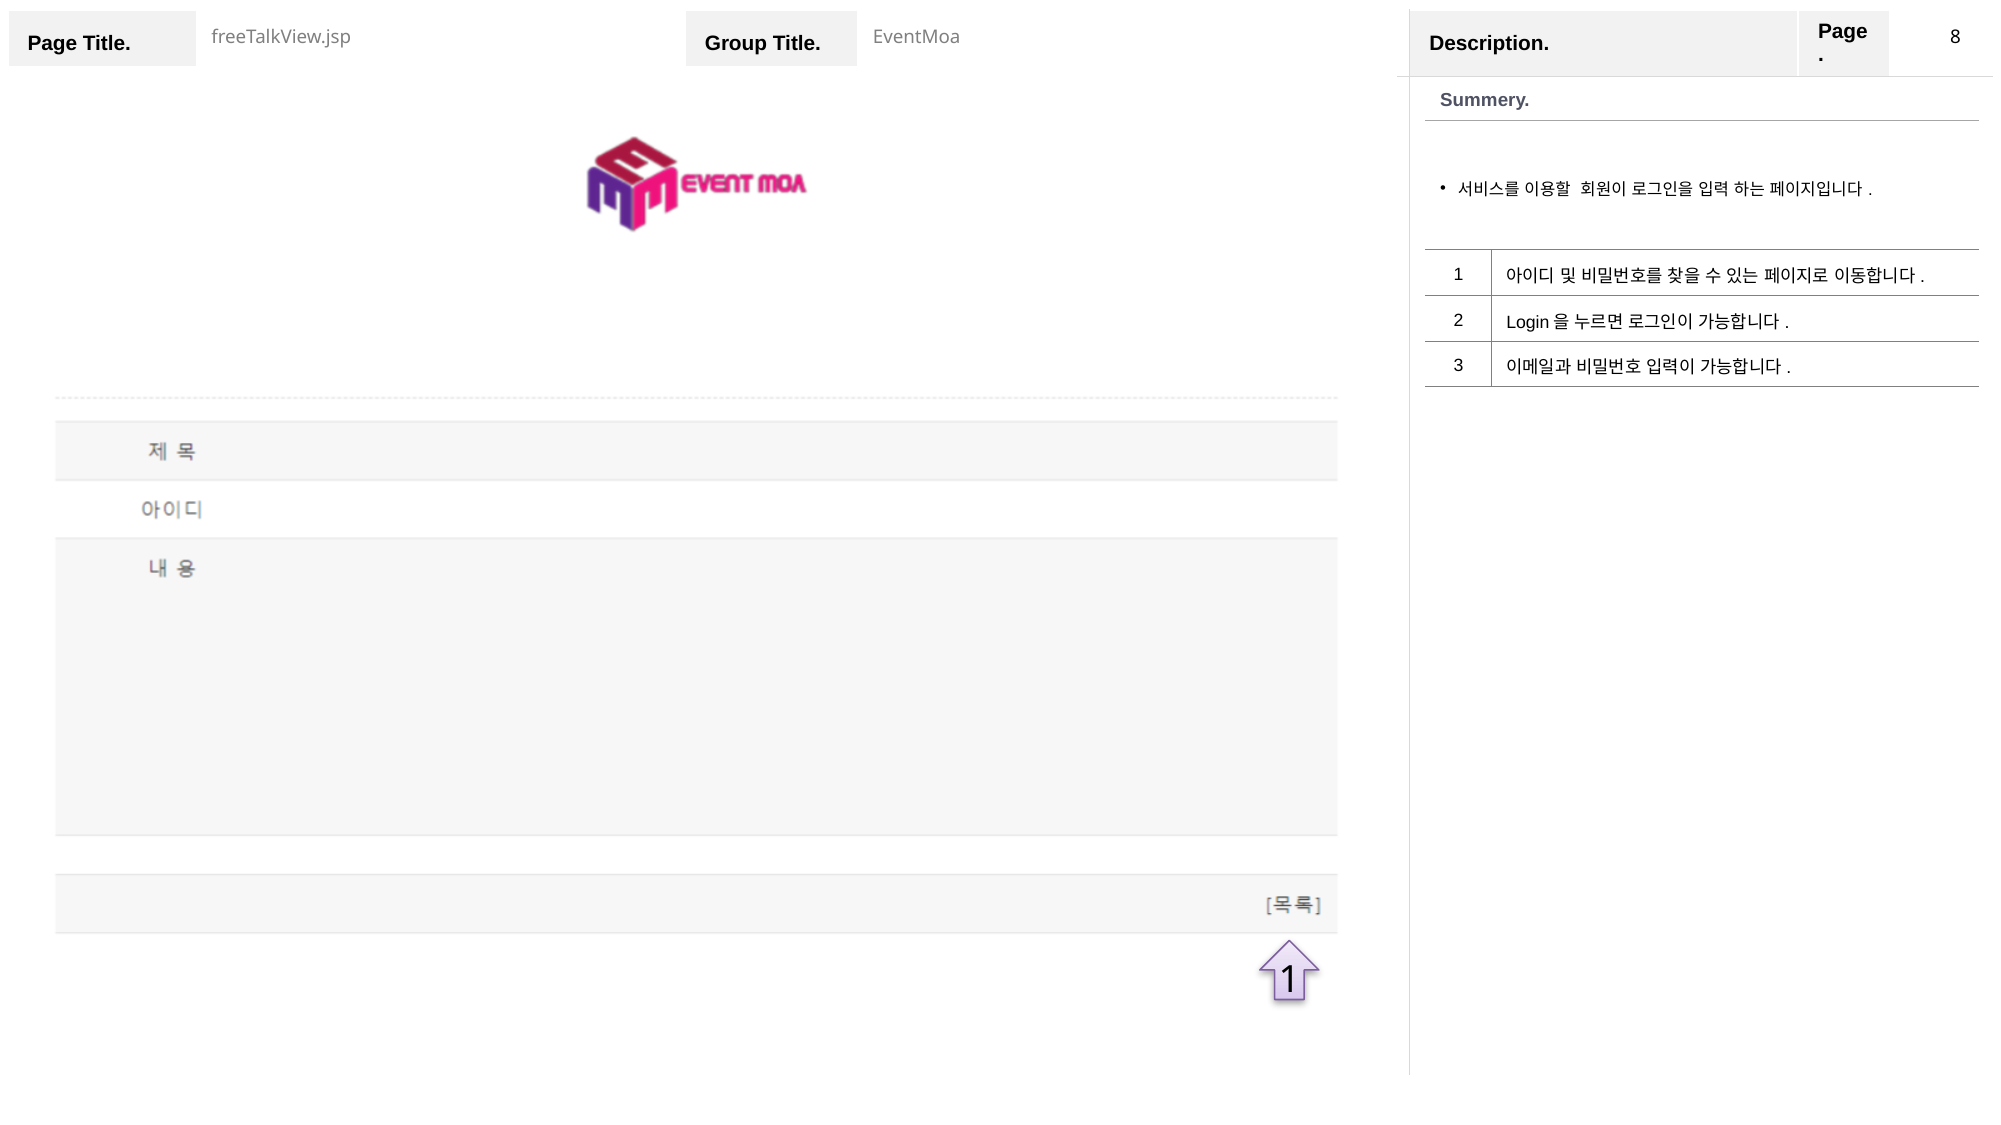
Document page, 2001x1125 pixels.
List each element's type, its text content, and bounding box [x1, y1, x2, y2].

table_cell Login을 누르면 로그인이 가능합니다. [1492, 296, 1979, 341]
list EventMoa [858, 18, 1405, 55]
table_cell 2 [1425, 296, 1491, 341]
text_box 8 [1935, 17, 1976, 55]
table_cell 1 [1425, 250, 1491, 295]
picture [0, 66, 1397, 1125]
table_header Summery. [1425, 78, 1979, 120]
table_cell 아이디 및 비밀번호를 찾을 수 있는 페이지로 이동합니다. [1492, 250, 1979, 295]
table_cell 3 [1425, 342, 1491, 386]
list freeTalkView.jsp [196, 18, 684, 55]
table_cell 서비스를 이용할 회원이 로그인을 입력 하는 페이지입니다. [1425, 121, 1979, 249]
table_cell 이메일과 비밀번호 입력이 가능합니다. [1492, 342, 1979, 386]
